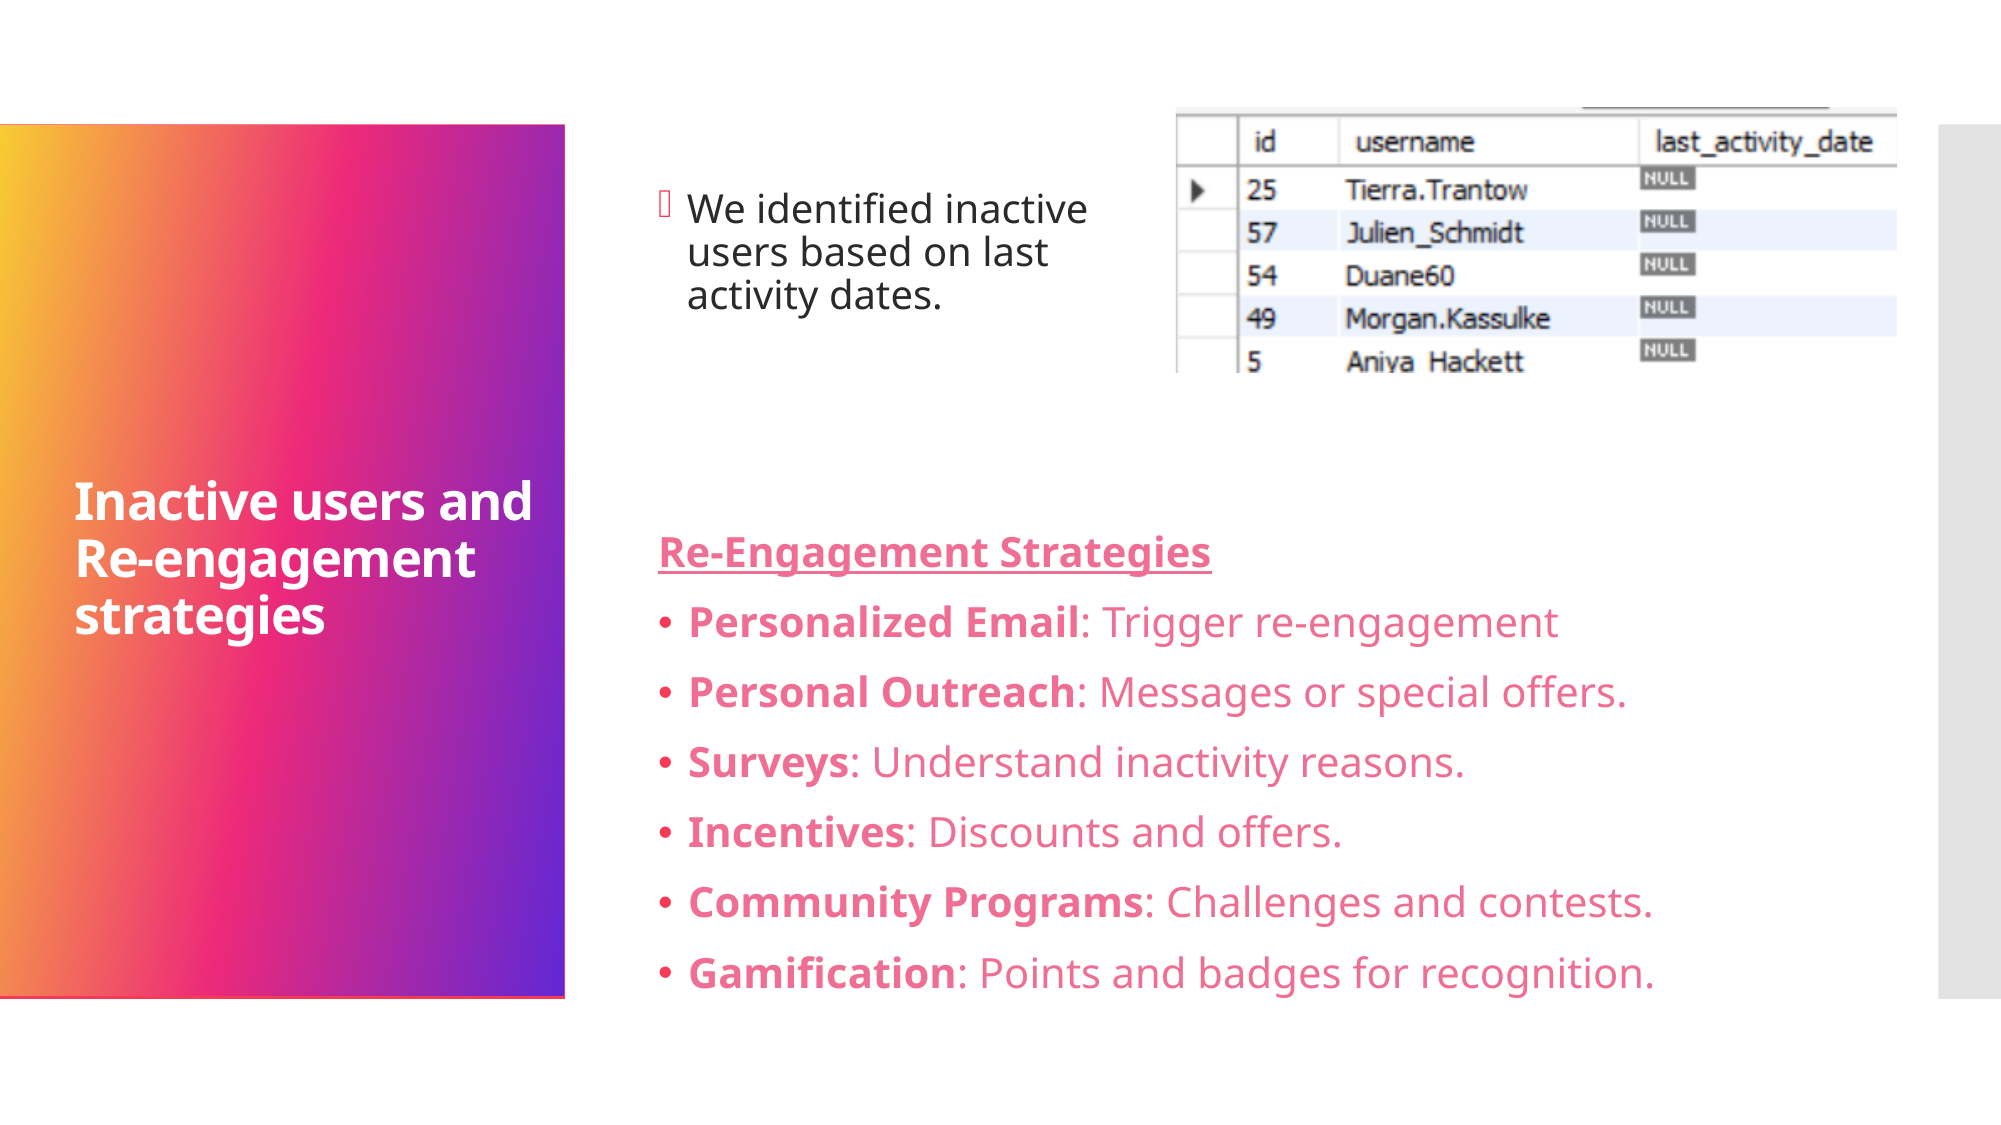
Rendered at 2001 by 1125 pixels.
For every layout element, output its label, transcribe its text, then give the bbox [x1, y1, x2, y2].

text_box Re-Engagement Strategies Personalized Email: Trigger re-engagement Personal Outreach: Messages or special offers. Surveys: Understand inactivity reasons. Incentives: Discounts and offers. Community Programs: Challenges and contests. Gamification: Points and badges for recognition. [643, 439, 1843, 1125]
picture [1175, 106, 1898, 373]
picture [0, 124, 565, 997]
list We identified inactive users based on last activity dates. [643, 181, 1124, 327]
